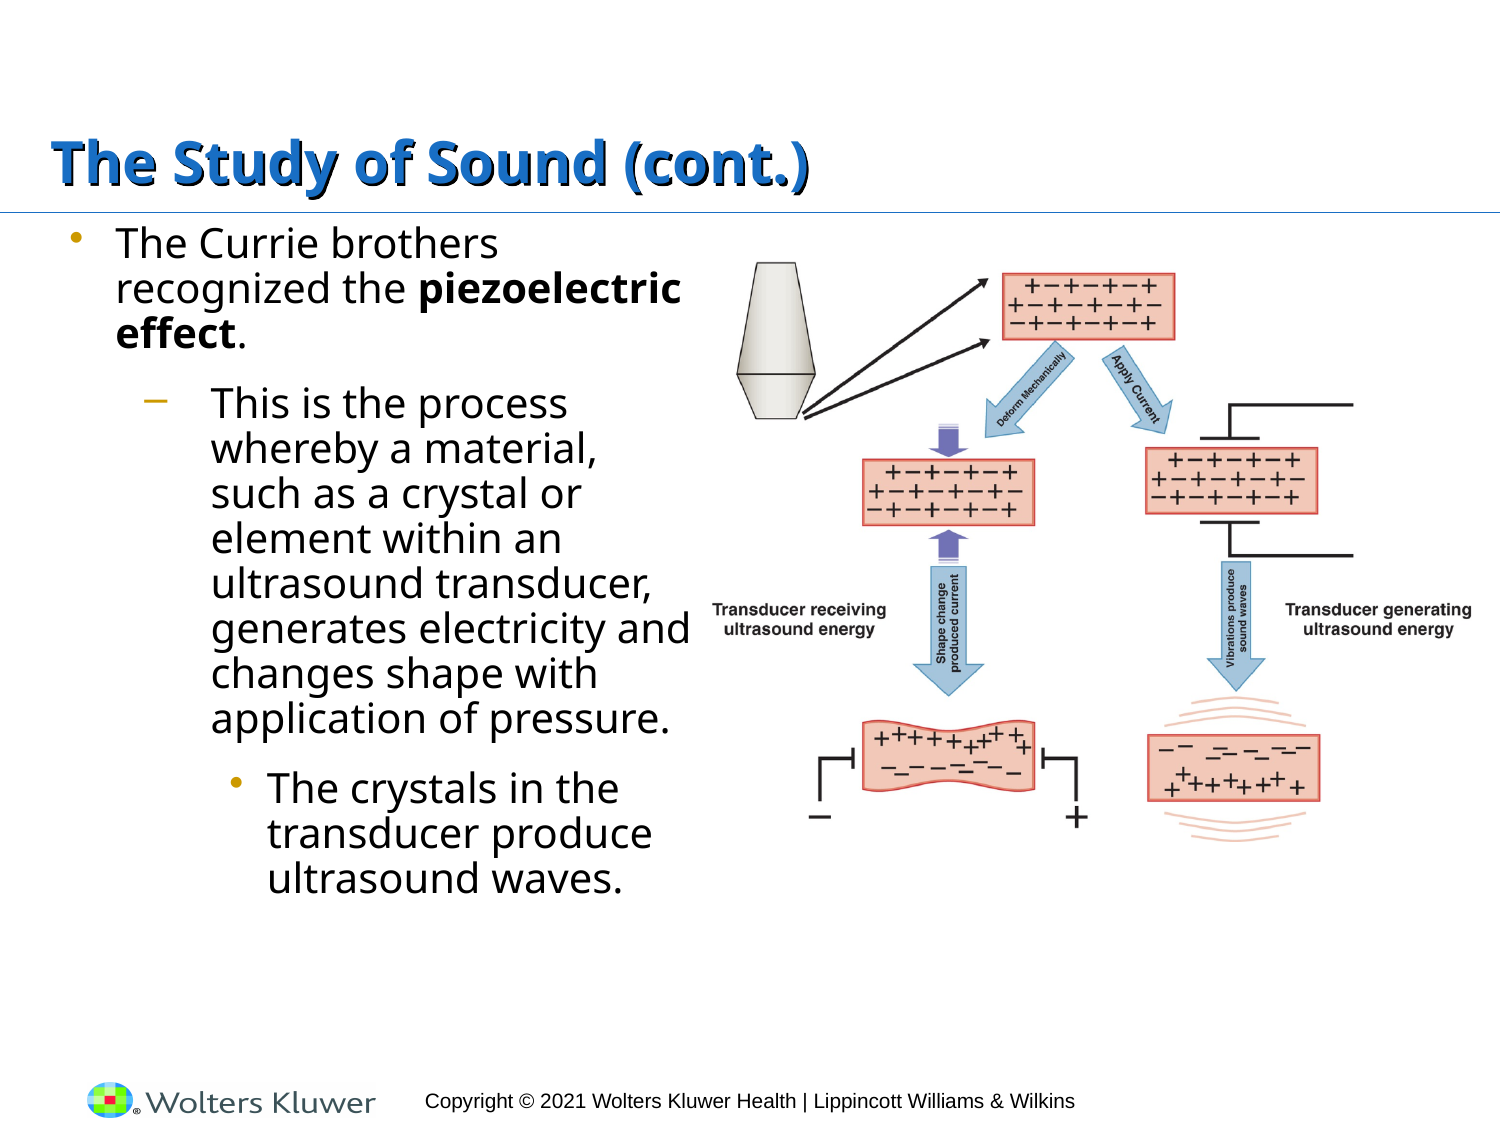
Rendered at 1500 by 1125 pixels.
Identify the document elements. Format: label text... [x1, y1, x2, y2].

title The Study of Sound (cont.) [50, 132, 1468, 197]
picture [712, 260, 1472, 842]
list The Currie brothers recognized the piezoelectric effect. This is the process whereby a material, such as a crystal or element within an ultrasound transducer, generates electricity and changes shape with application of pressure. The crystals in the transducer produce ultrasound waves. [53, 214, 710, 994]
picture [87, 1082, 376, 1118]
